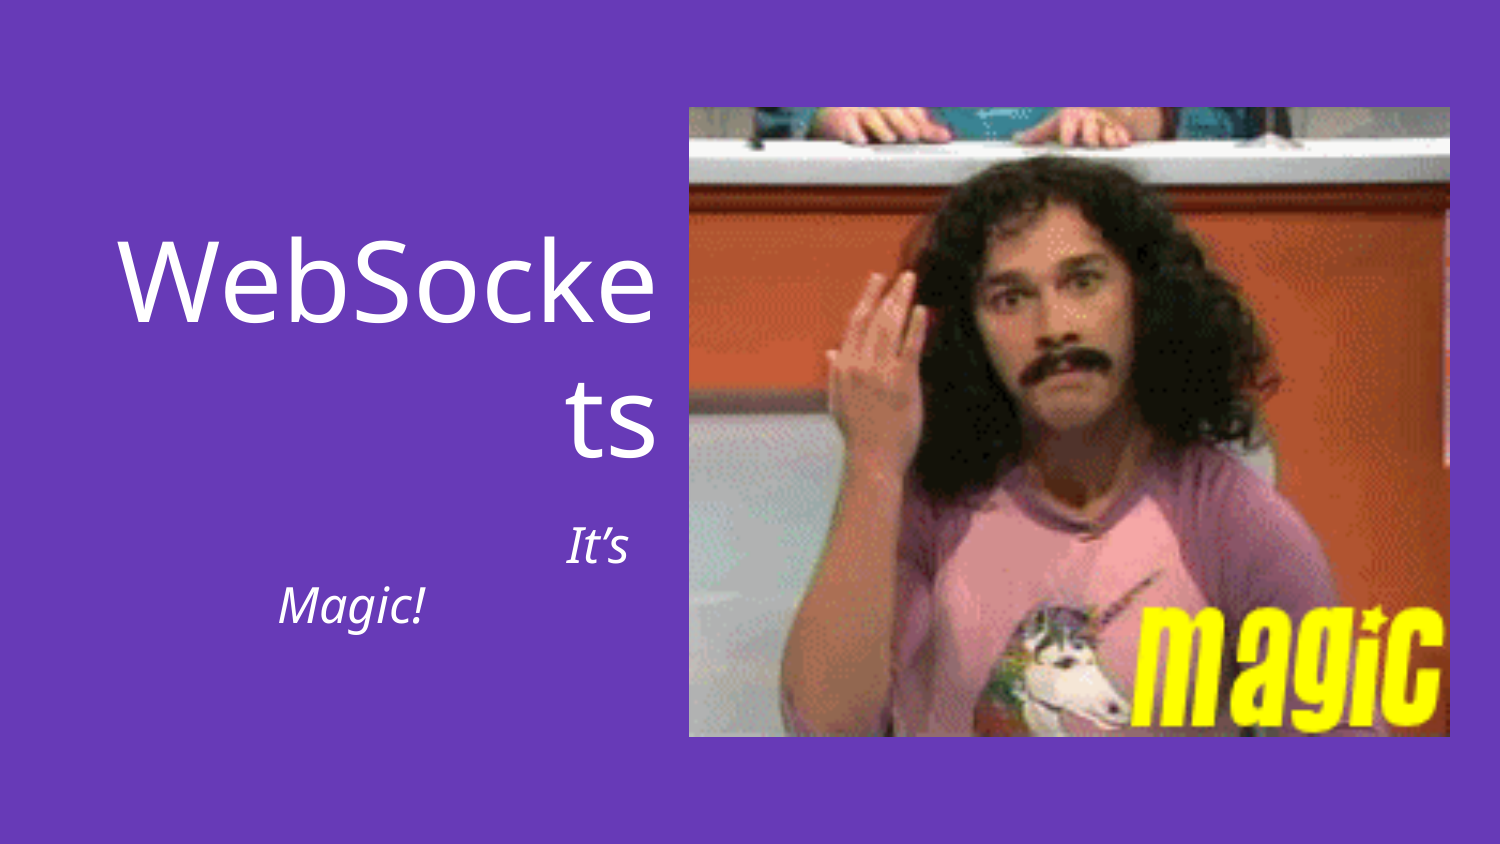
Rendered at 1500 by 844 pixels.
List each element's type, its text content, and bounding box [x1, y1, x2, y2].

title WebSockets It’s Magic! [80, 86, 675, 757]
picture [688, 107, 1450, 737]
